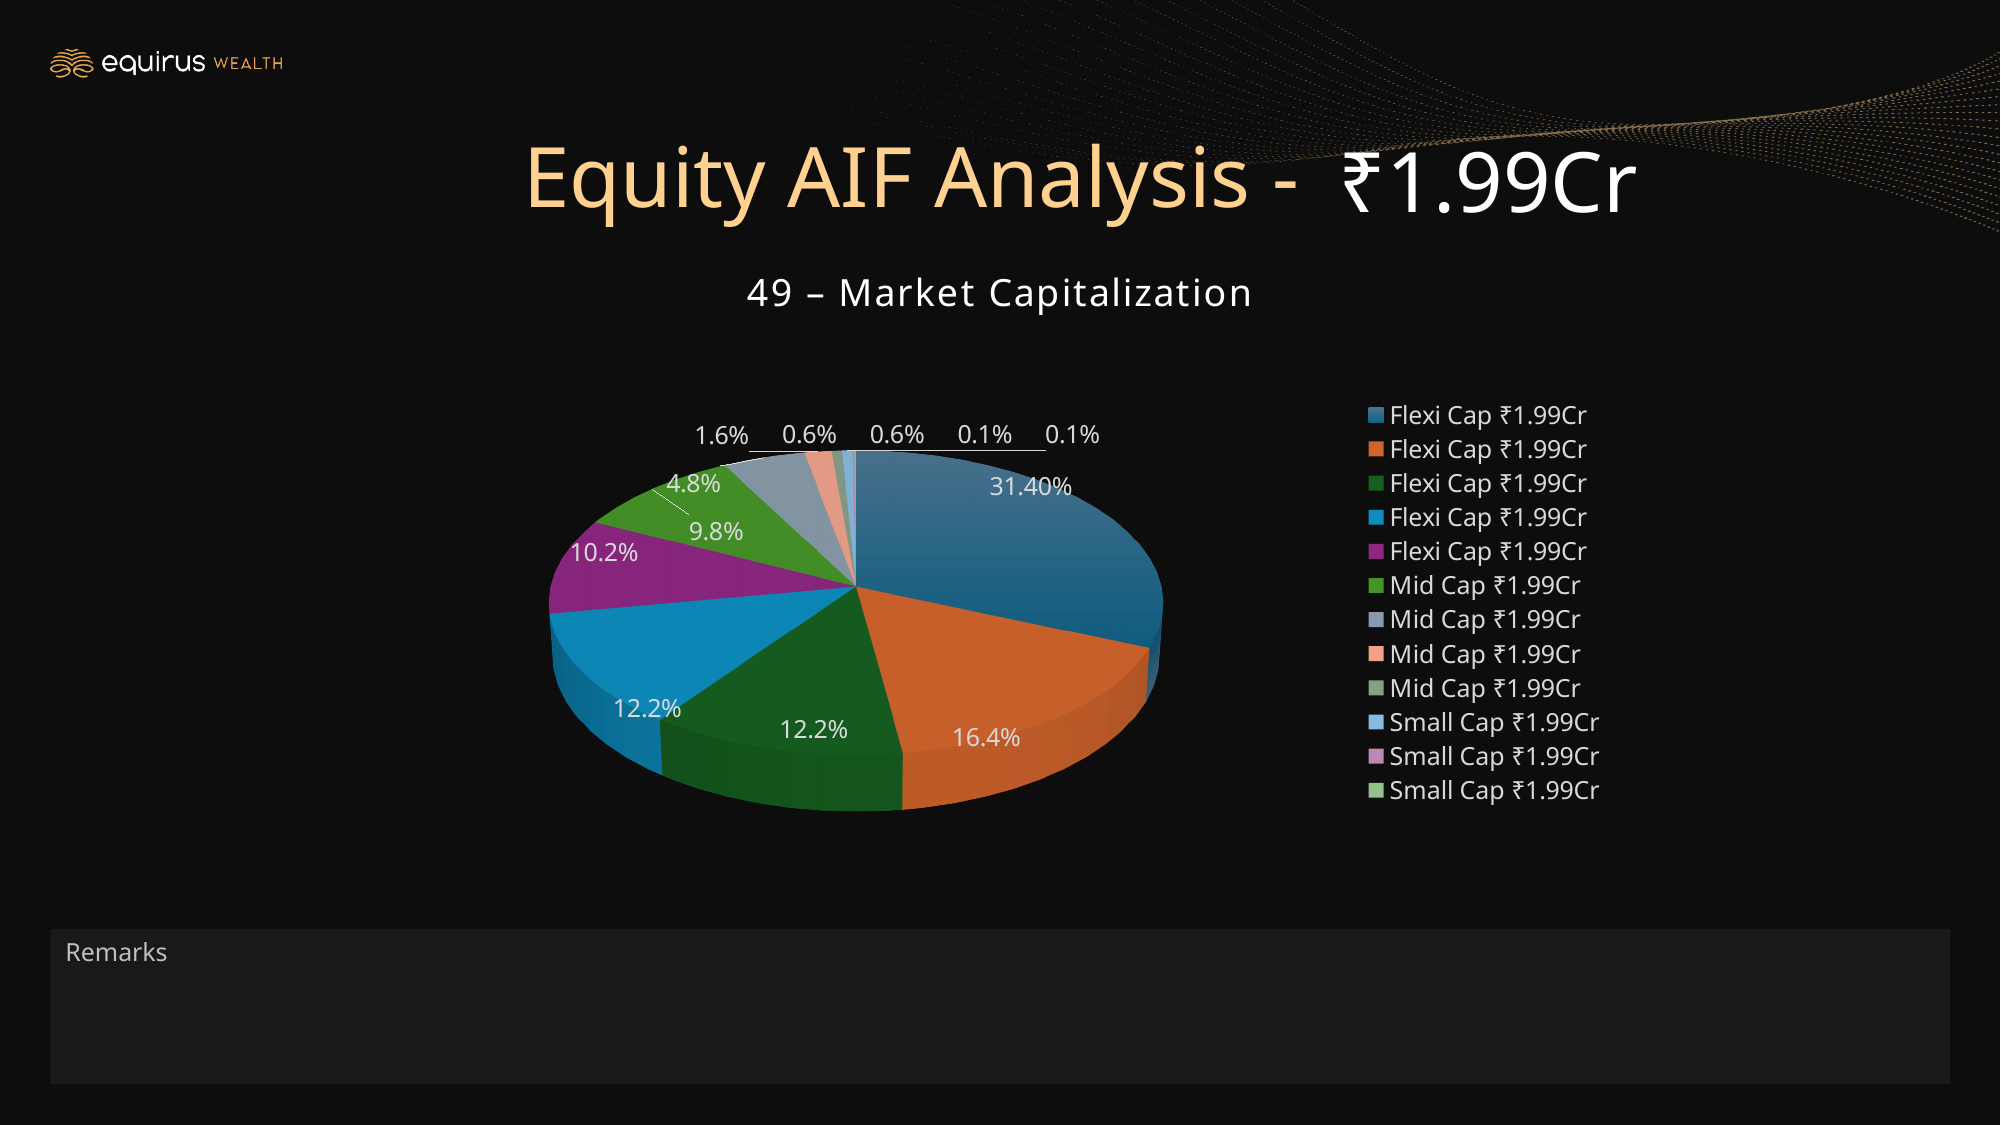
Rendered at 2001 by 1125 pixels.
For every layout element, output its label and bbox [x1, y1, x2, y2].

picture [0, 0, 2000, 458]
chart [177, 232, 1823, 932]
text_box [50, 928, 1950, 1084]
